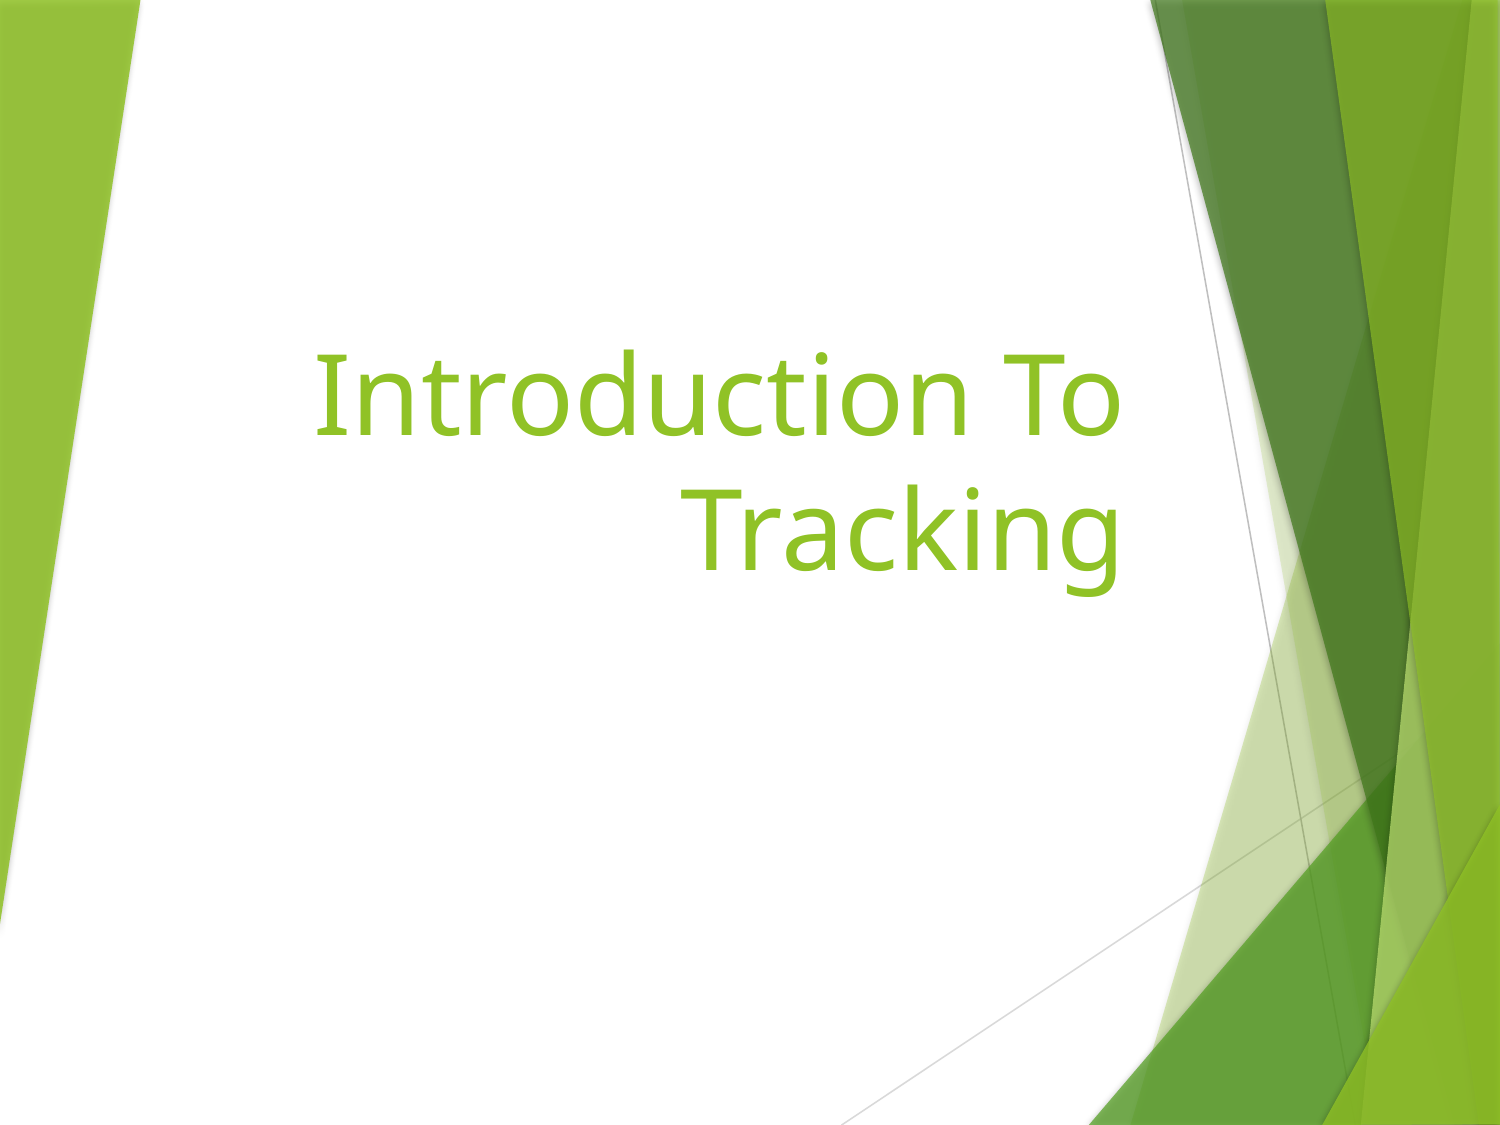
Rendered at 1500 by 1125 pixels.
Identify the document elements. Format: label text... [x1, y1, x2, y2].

title Introduction To Tracking [185, 490, 1141, 601]
